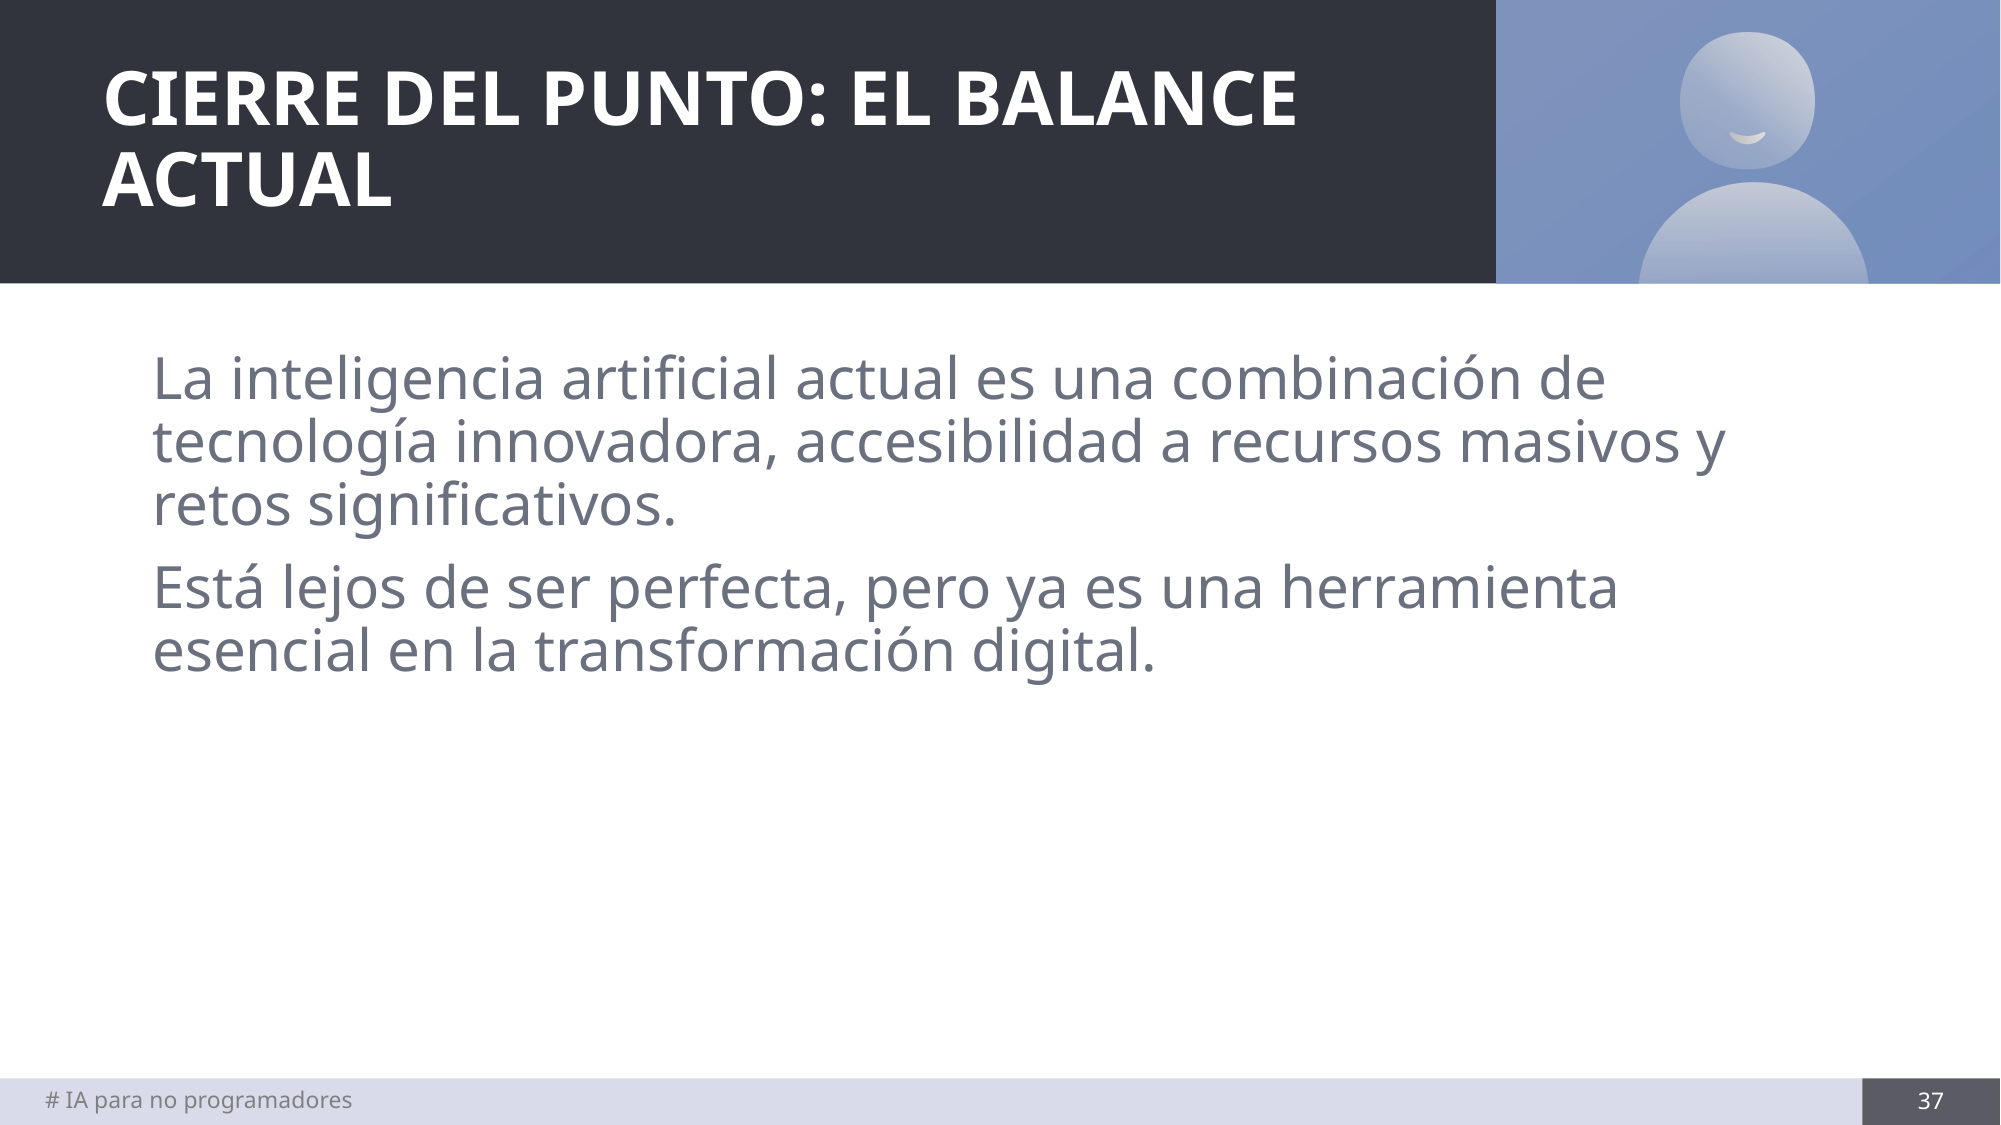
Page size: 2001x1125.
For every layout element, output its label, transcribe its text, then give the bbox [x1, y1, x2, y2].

footer # IA para no programadores [0, 1078, 1862, 1125]
list La inteligencia artificial actual es una combinación de tecnología innovadora, accesibilidad a recursos masivos y retos significativos. Está lejos de ser perfecta, pero ya es una herramienta esencial en la transformación digital. [137, 341, 1863, 1046]
picture [1496, 0, 2000, 284]
title CIERRE DEL PUNTO: EL BALANCE ACTUAL [87, 33, 1447, 251]
slide_number 37 [1862, 1078, 2000, 1125]
